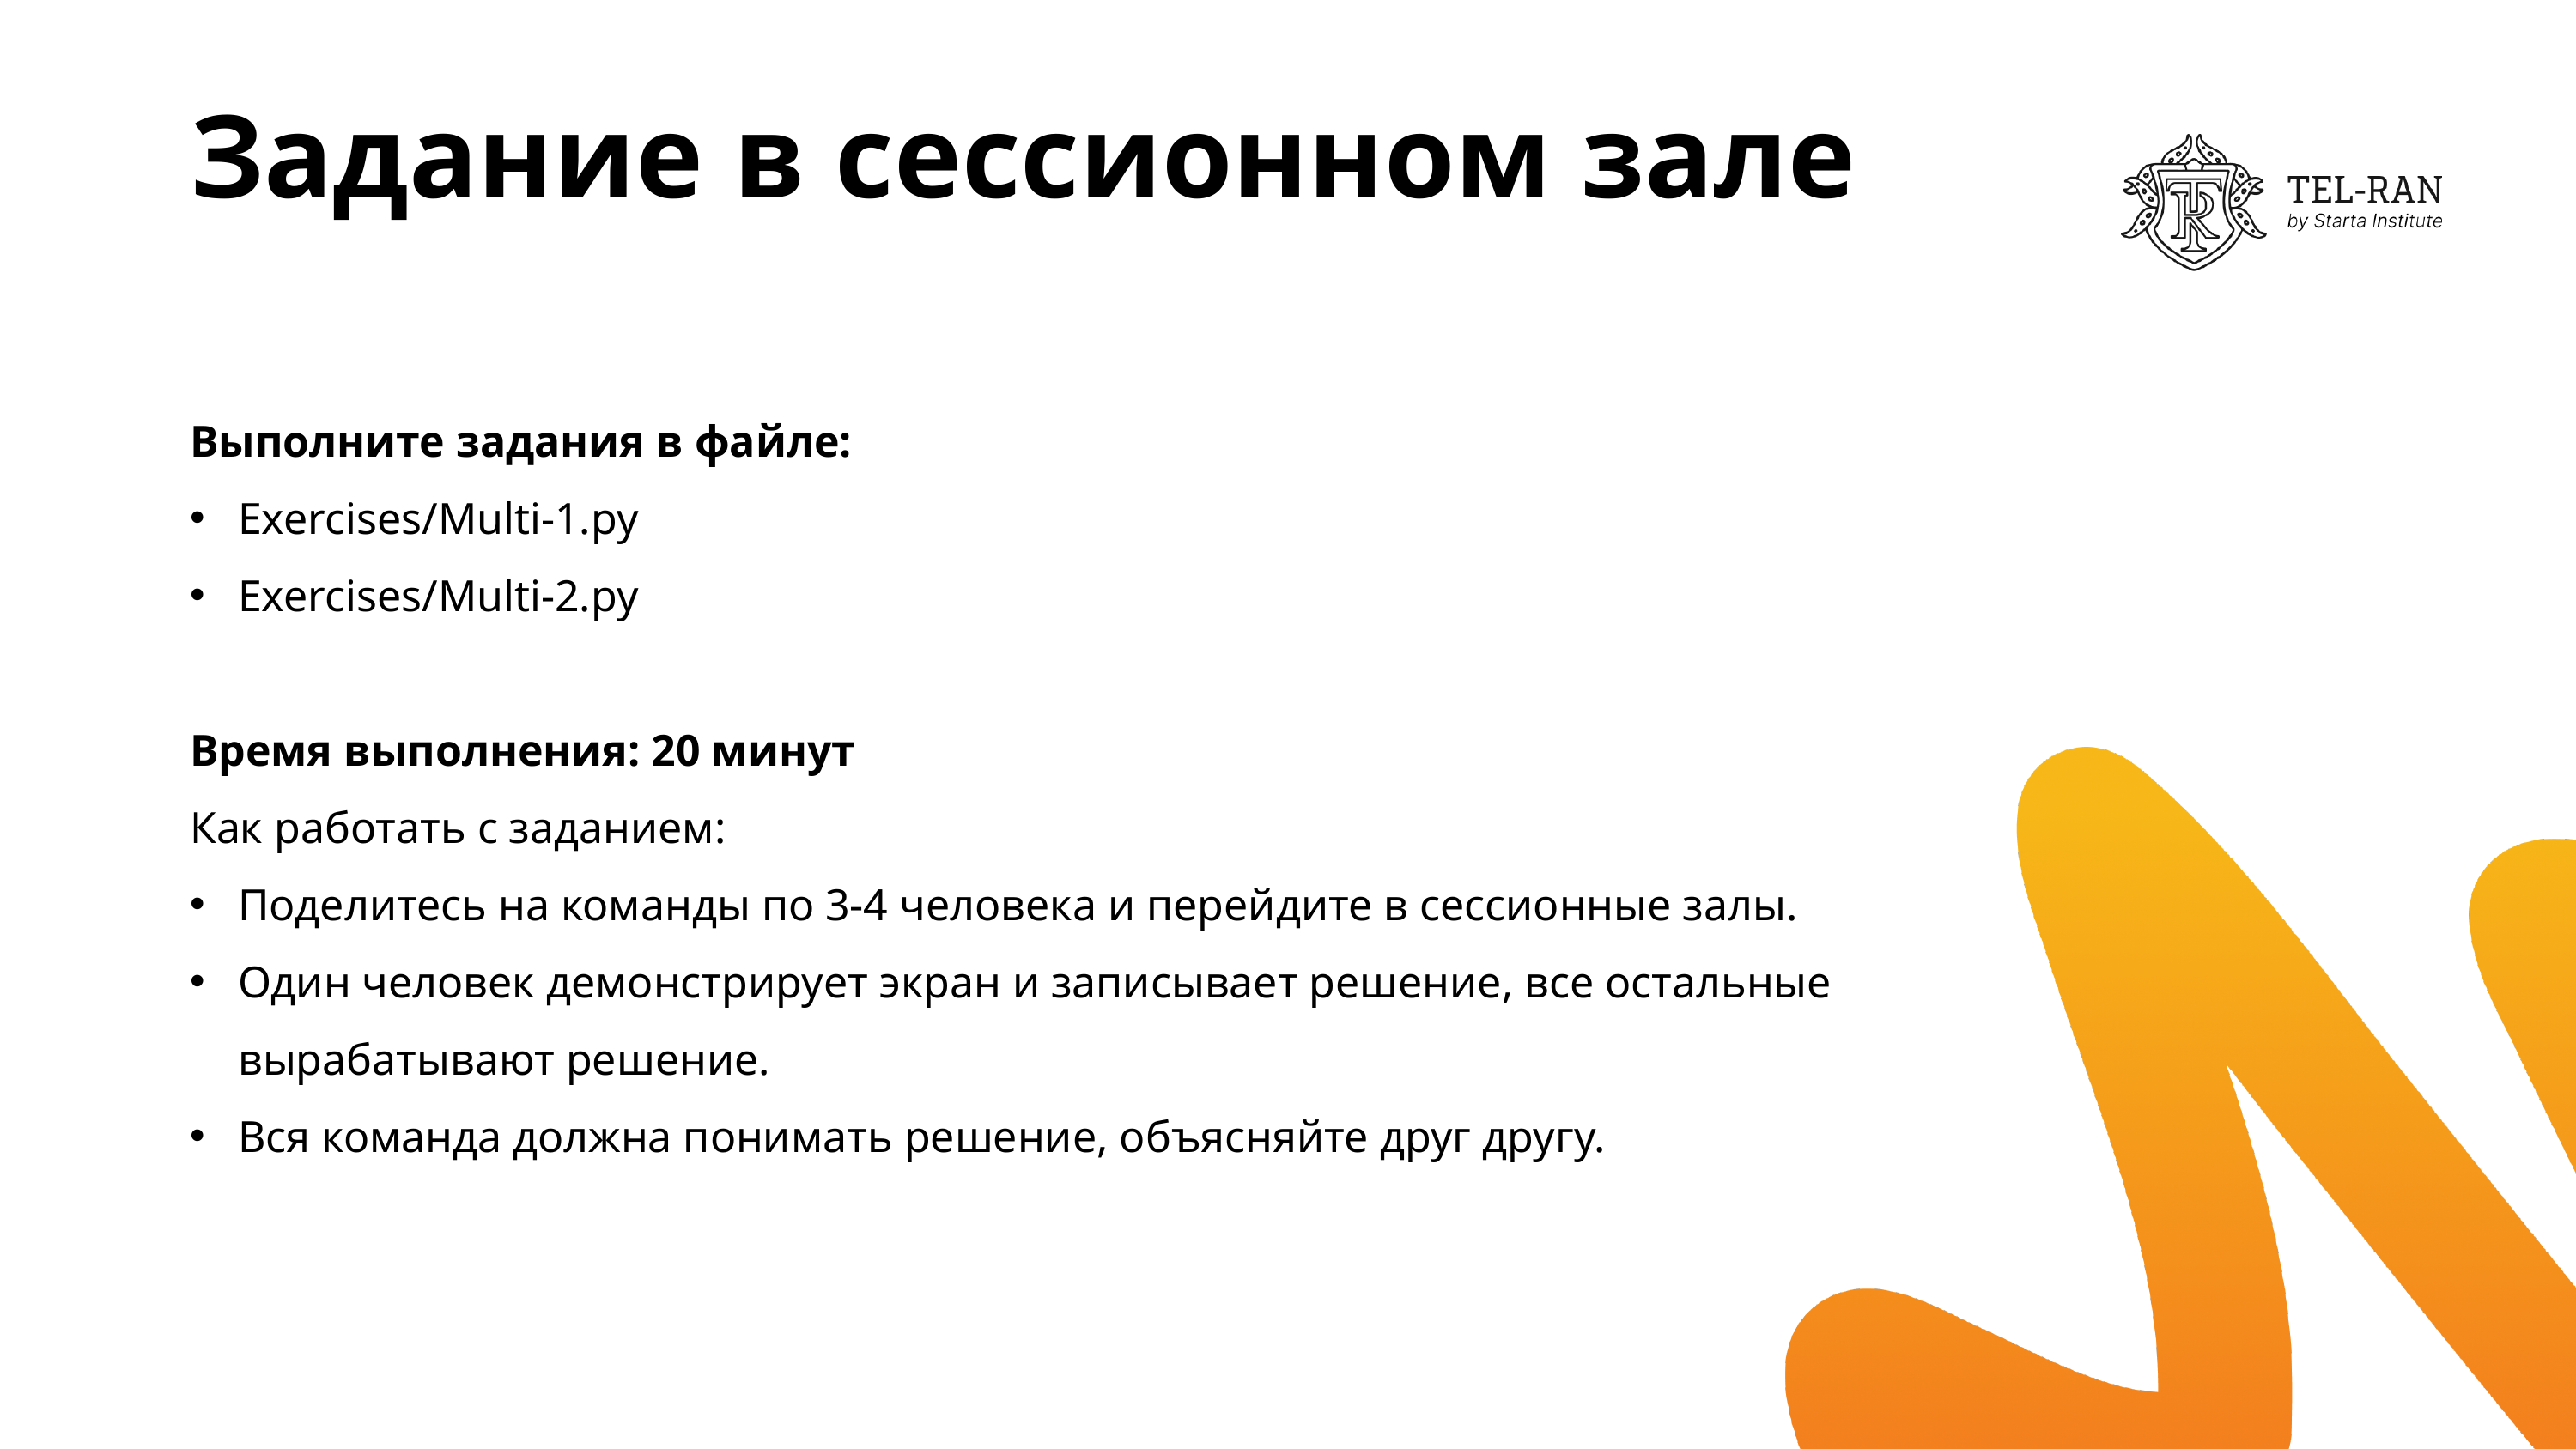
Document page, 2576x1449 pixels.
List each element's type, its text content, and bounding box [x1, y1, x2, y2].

title Задание в сессионном зале [177, 76, 2107, 358]
picture [1620, 747, 2576, 1449]
picture [2121, 134, 2442, 271]
text_box Выполните задания в файле: Exercises/Multi-1.py Exercises/Multi-2.py Время выполнения: 20 минут Как работать с заданием: Поделитесь на команды по 3-4 человека и перейдите в сессионные залы. Один человек демонстрирует экран и записывает решение, все остальные вырабатывают решение. Вся команда должна понимать решение, объясняйте друг другу. [177, 382, 2006, 1167]
